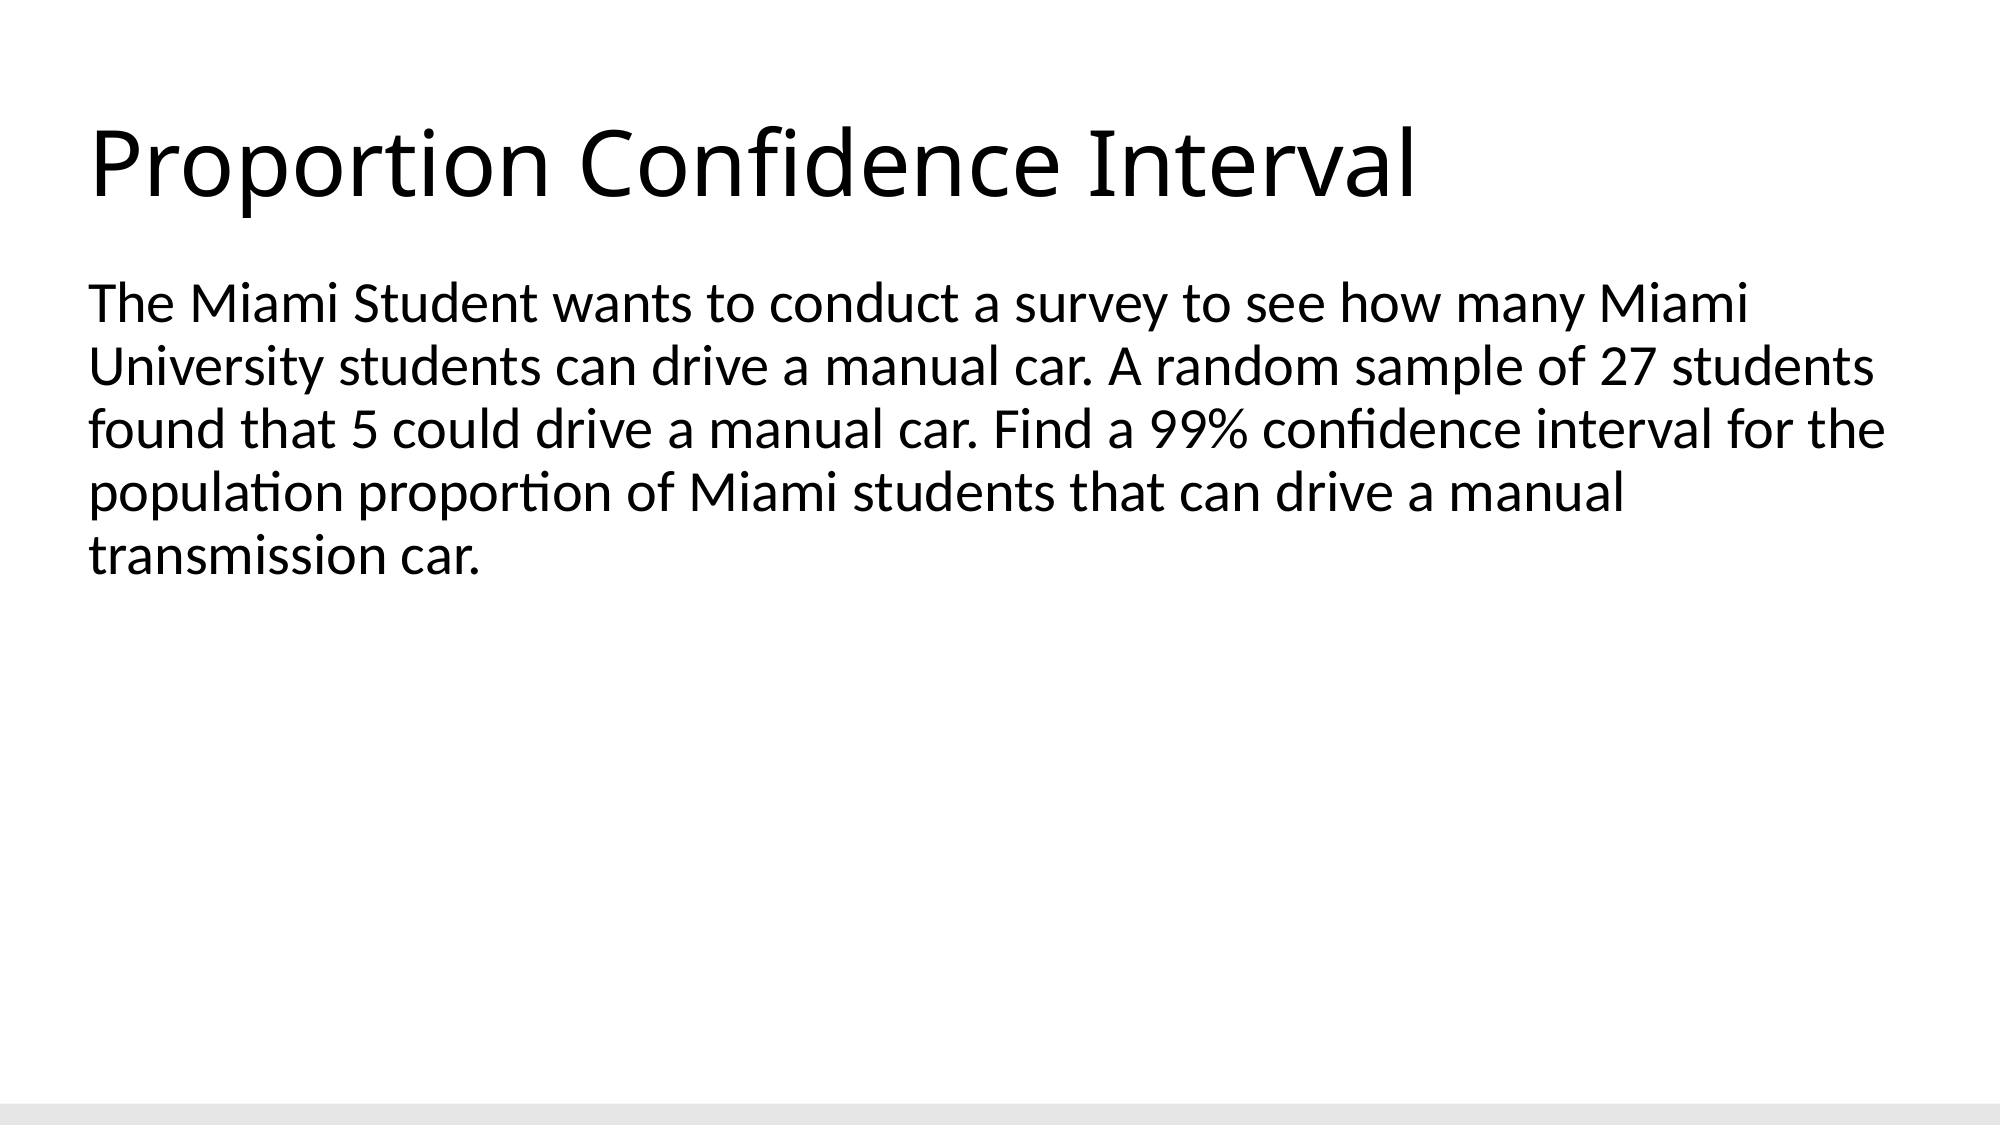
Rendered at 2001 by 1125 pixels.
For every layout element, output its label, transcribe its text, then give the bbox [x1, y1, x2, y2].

list The Miami Student wants to conduct a survey to see how many Miami University students can drive a manual car. A random sample of 27 students found that 5 could drive a manual car. Find a 99% confidence interval for the population proportion of Miami students that can drive a manual transmission car. [68, 252, 1932, 1000]
title Proportion Confidence Interval [68, 97, 1932, 223]
